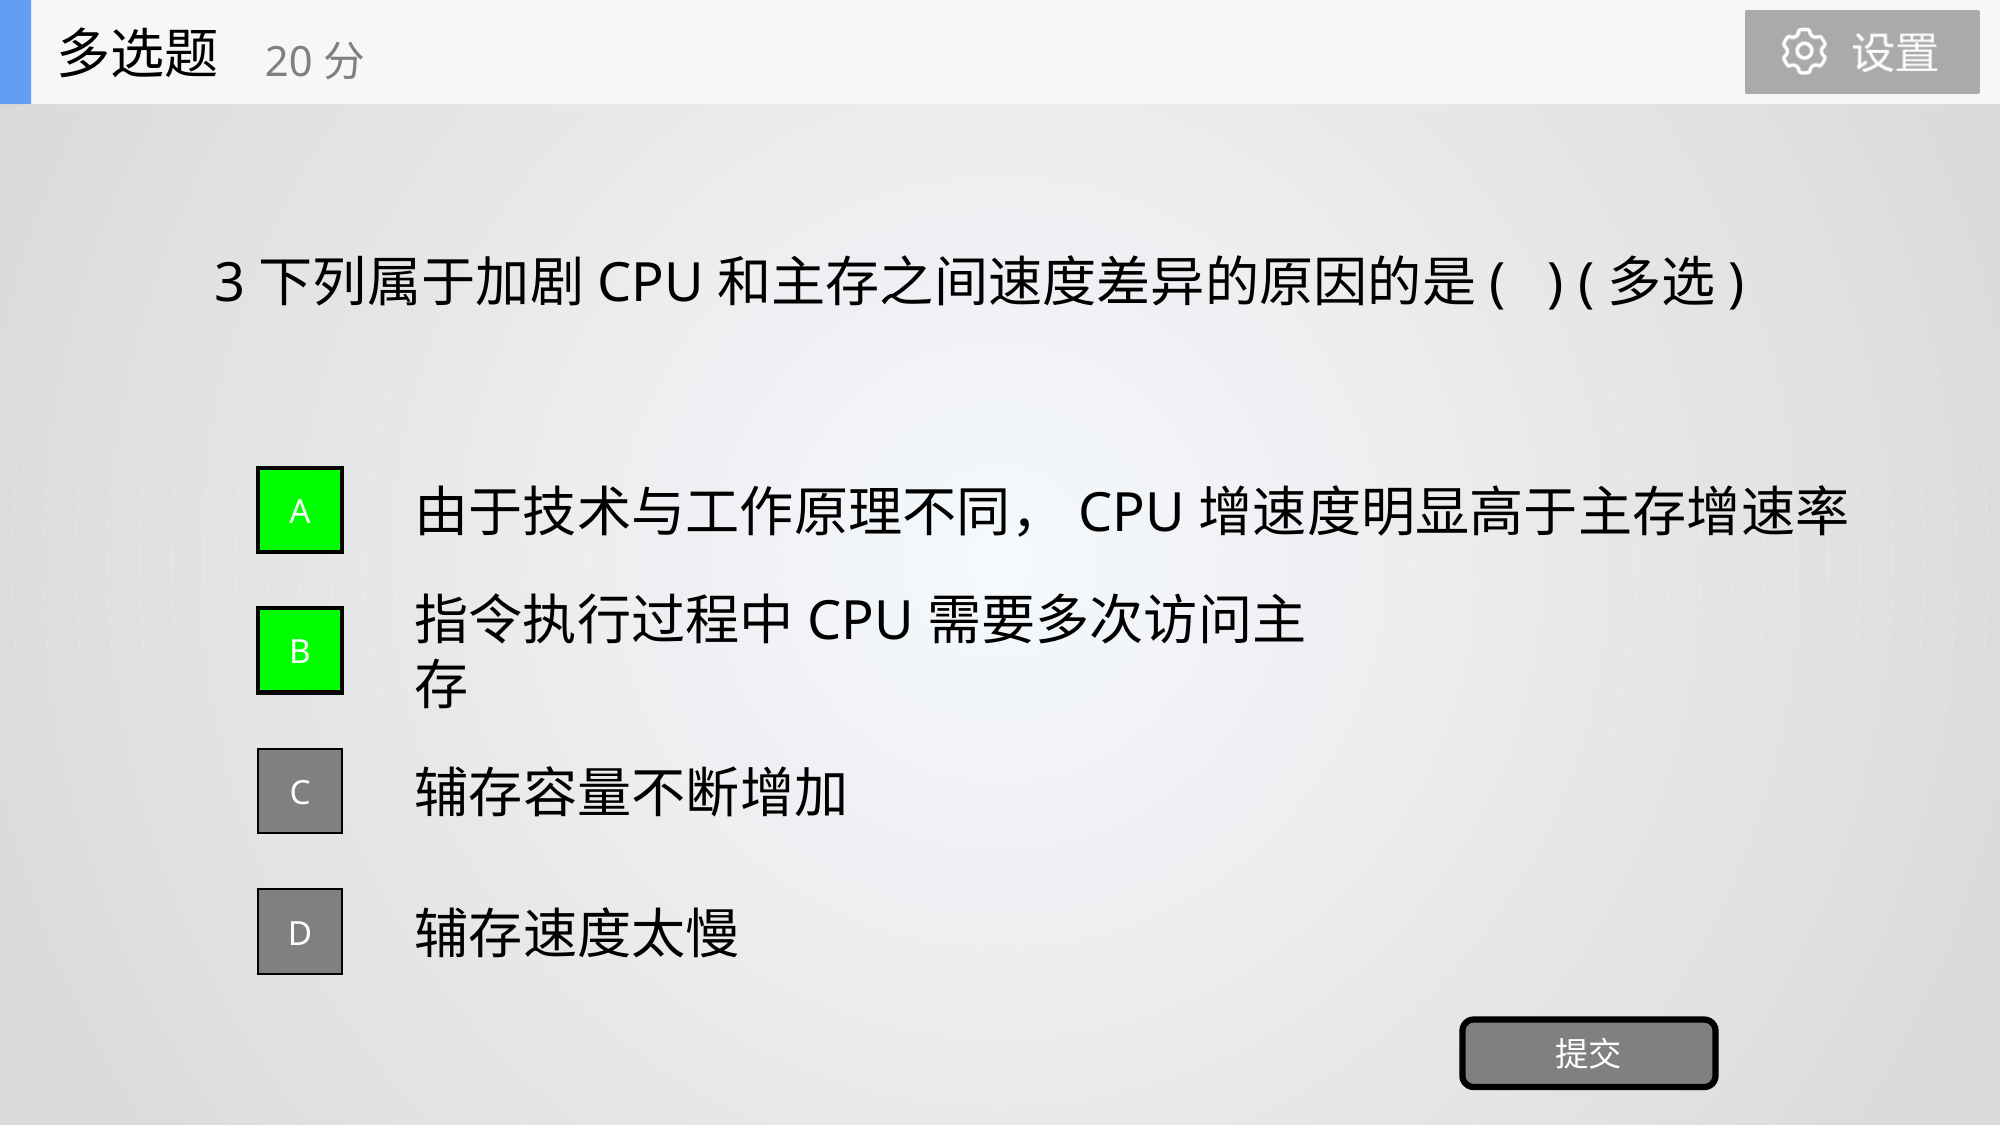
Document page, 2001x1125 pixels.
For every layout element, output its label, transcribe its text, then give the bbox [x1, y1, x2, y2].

text_box 辅存容量不断增加 [399, 751, 880, 831]
text_box 提交 [1461, 1018, 1717, 1089]
text_box 3下列属于加剧CPU和主存之间速度差异的原因的是( ) (多选) [199, 240, 1769, 320]
text_box A [257, 467, 343, 553]
picture [1745, 10, 1980, 94]
text_box 辅存速度太慢 [399, 891, 772, 972]
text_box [0, 0, 2000, 105]
text_box 指令执行过程中CPU需要多次访问主存 [399, 578, 1369, 723]
text_box B [257, 607, 343, 694]
text_box D [257, 888, 343, 975]
text_box C [257, 748, 343, 834]
text_box 由于技术与工作原理不同，CPU增速度明显高于主存增速率 [399, 469, 1910, 550]
